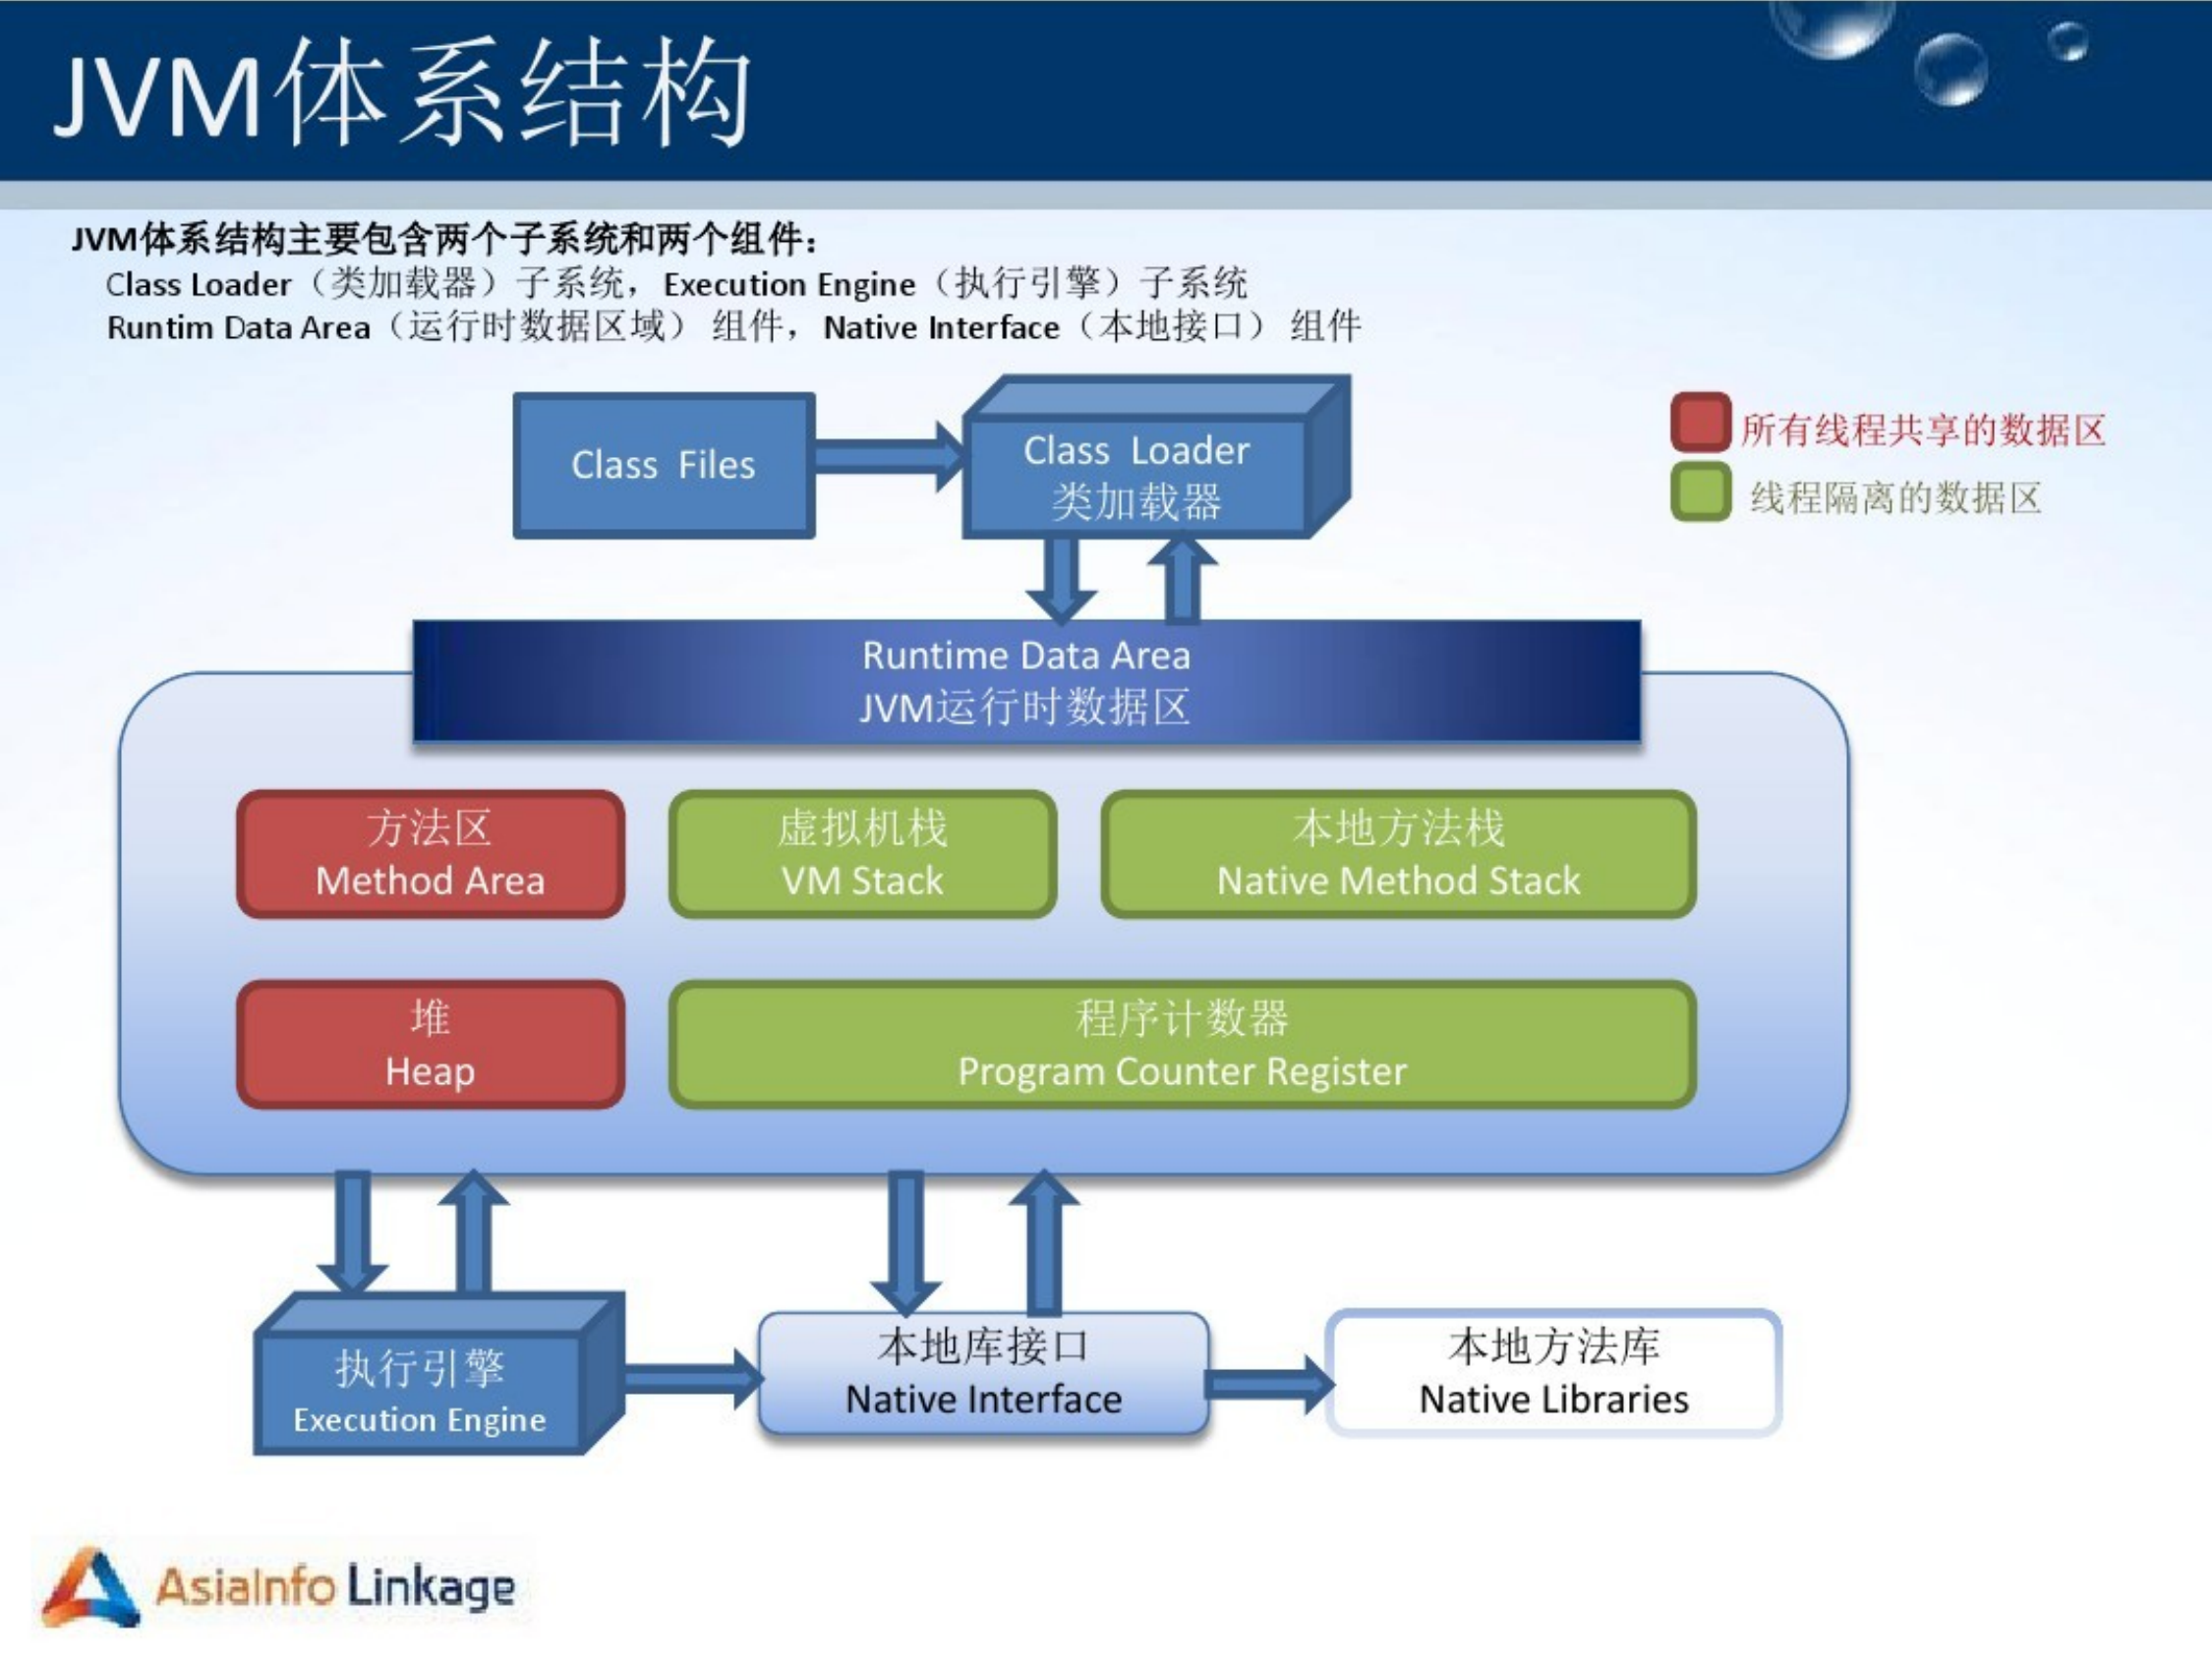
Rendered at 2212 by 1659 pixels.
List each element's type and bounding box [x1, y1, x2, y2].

text_box [0, 0, 2212, 1659]
